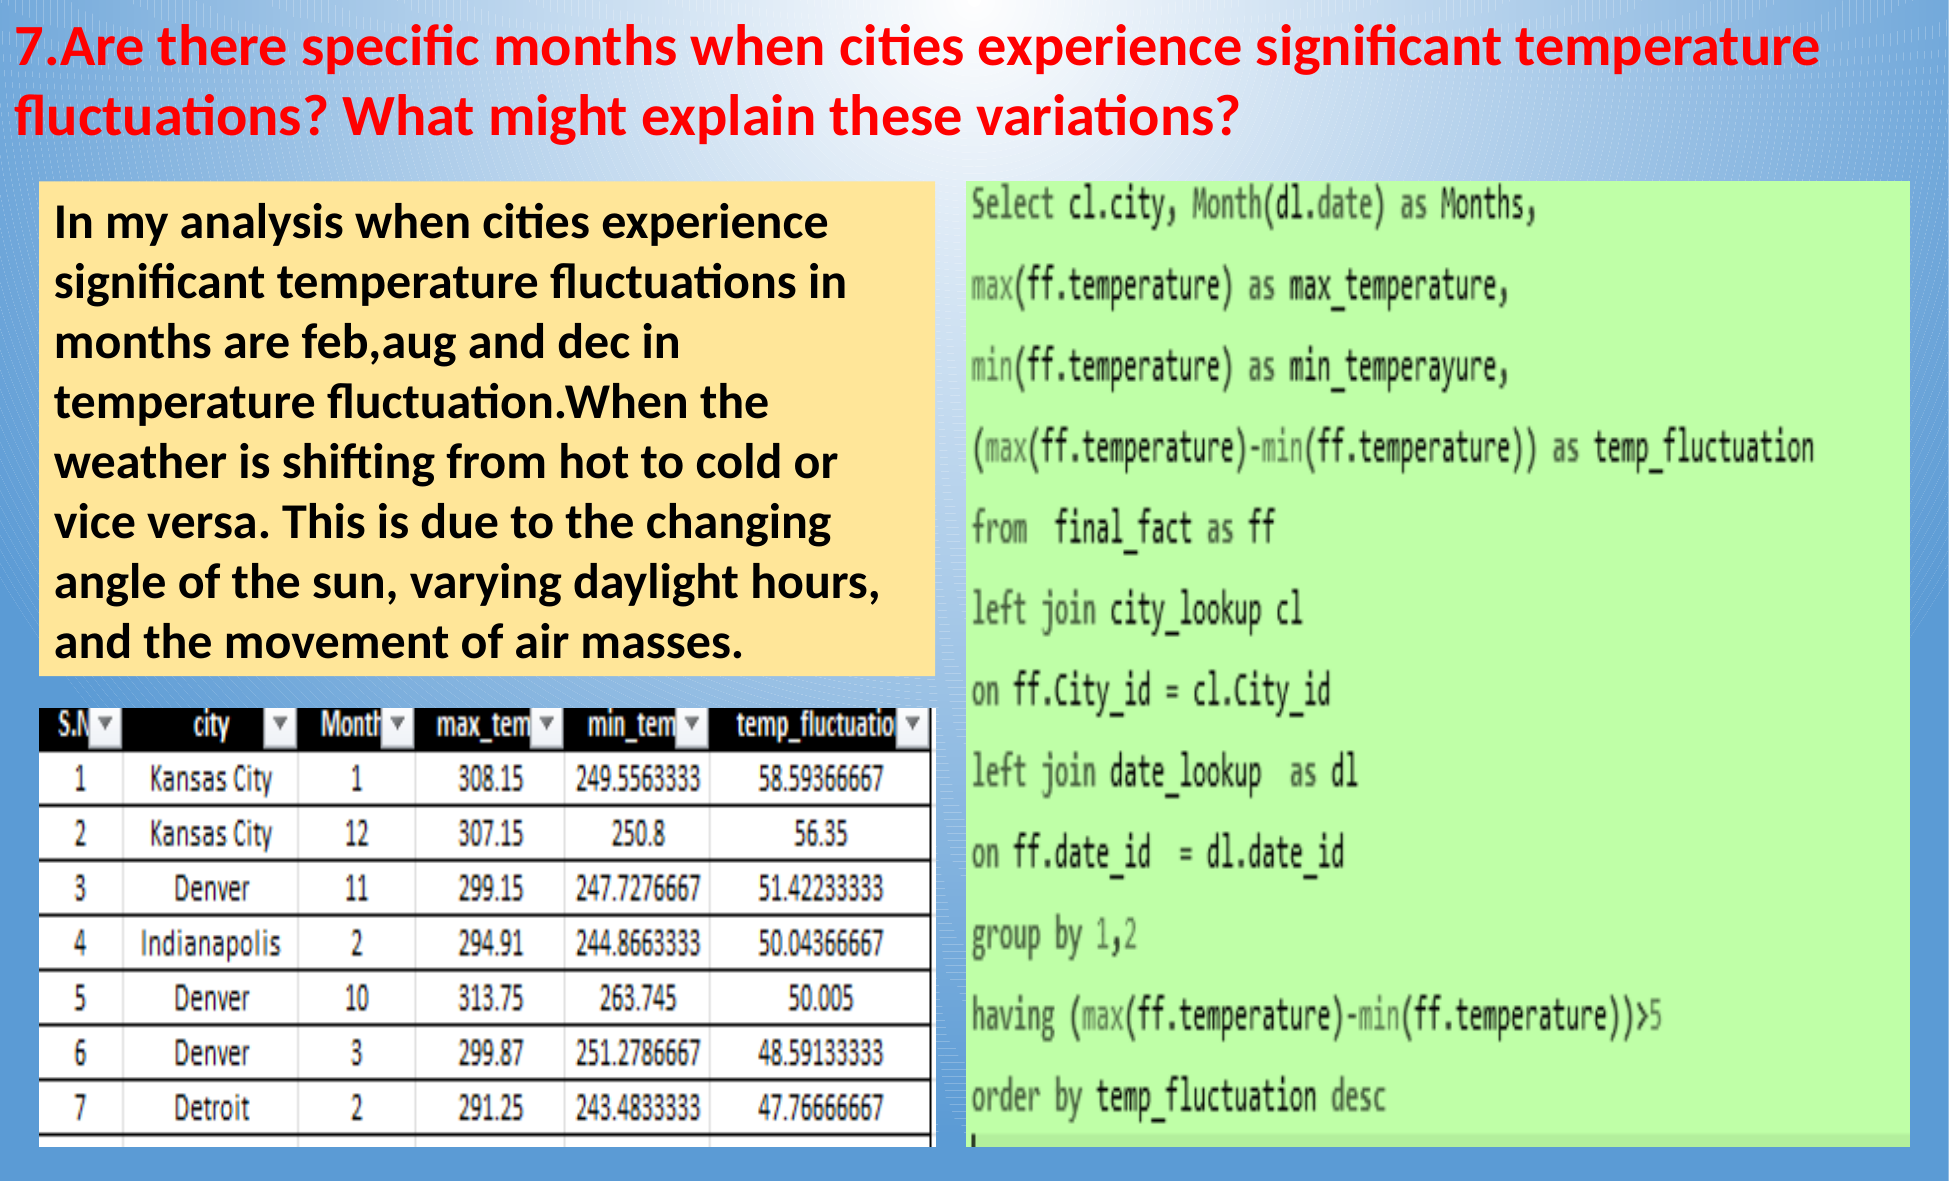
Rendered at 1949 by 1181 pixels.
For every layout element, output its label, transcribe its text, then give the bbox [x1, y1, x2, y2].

text_box 7.Are there specific months when cities experience significant temperature fluctuations? What might explain these variations? [0, 0, 1910, 177]
picture [39, 708, 936, 1147]
picture [966, 181, 1910, 1147]
text_box In my analysis when cities experience significant temperature fluctuations in months are feb,aug and dec in temperature fluctuation.When the weather is shifting from hot to cold or vice versa. This is due to the changing angle of the sun, varying daylight hours, and the movement of air masses. [39, 181, 936, 677]
